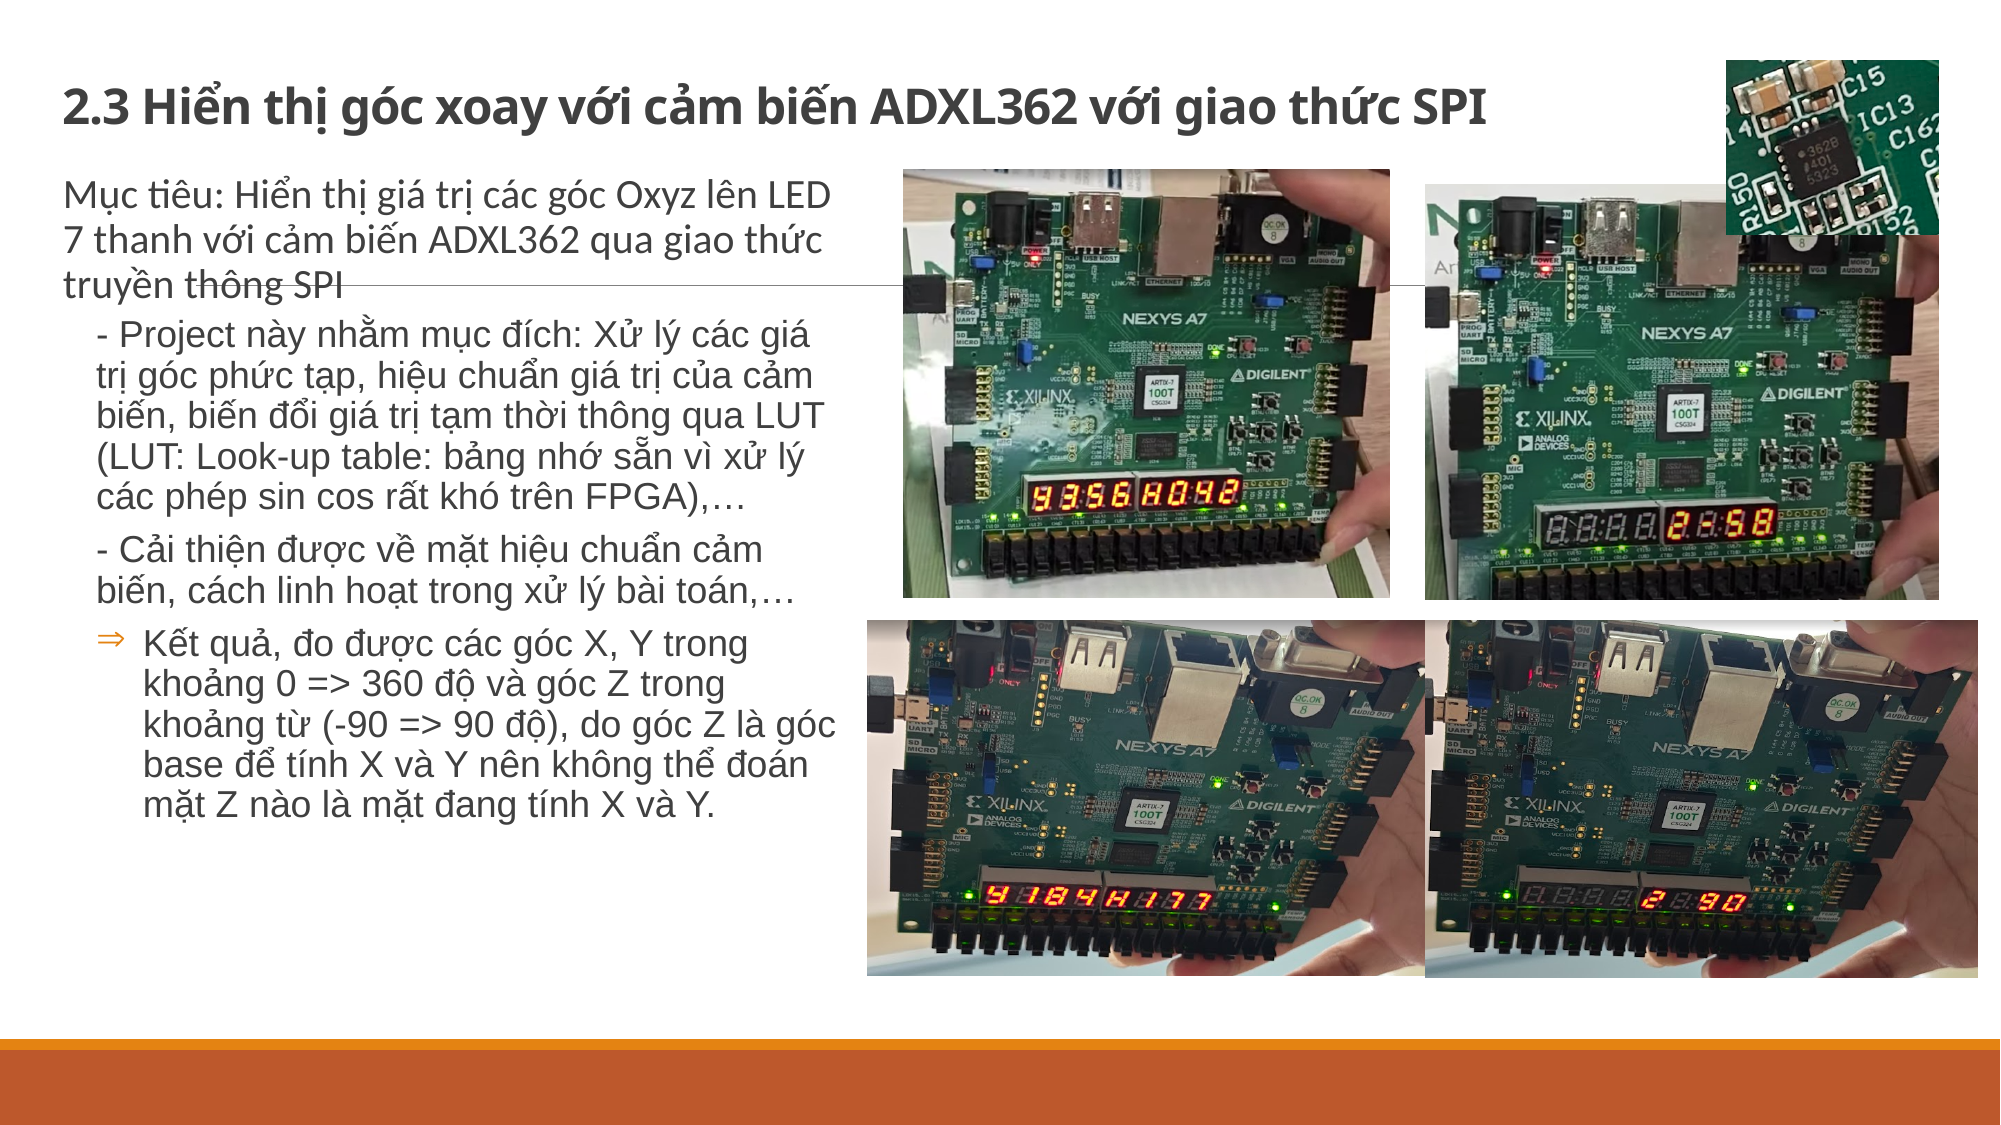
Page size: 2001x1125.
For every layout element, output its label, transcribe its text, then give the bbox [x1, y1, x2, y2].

picture [1424, 59, 1940, 601]
list Mục tiêu: Hiển thị giá trị các góc Oxyz lên LED 7 thanh với cảm biến ADXL362 qua giao thức truyền thông SPI - Project này nhằm mục đích: Xử lý các giá trị góc phức tạp, hiệu chuẩn giá trị của cảm biến, biến đổi giá trị tạm thời thông qua LUT (LUT: Look-up table: bảng nhớ sẵn vì xử lý các phép sin cos rất khó trên FPGA),… - Cải thiện được về mặt hiệu chuẩn cảm biến, cách linh hoạt trong xử lý bài toán,… Kết quả, đo được các góc X, Y trong khoảng 0 => 360 độ và góc Z trong khoảng từ (-90 => 90 độ), do góc Z là góc base để tính X và Y nên không thể đoán mặt Z nào là mặt đang tính X và Y. [48, 164, 848, 965]
picture [902, 169, 1391, 599]
picture [867, 619, 1979, 979]
title 2.3 Hiển thị góc xoay với cảm biến ADXL362 với giao thức SPI [48, 47, 1512, 143]
